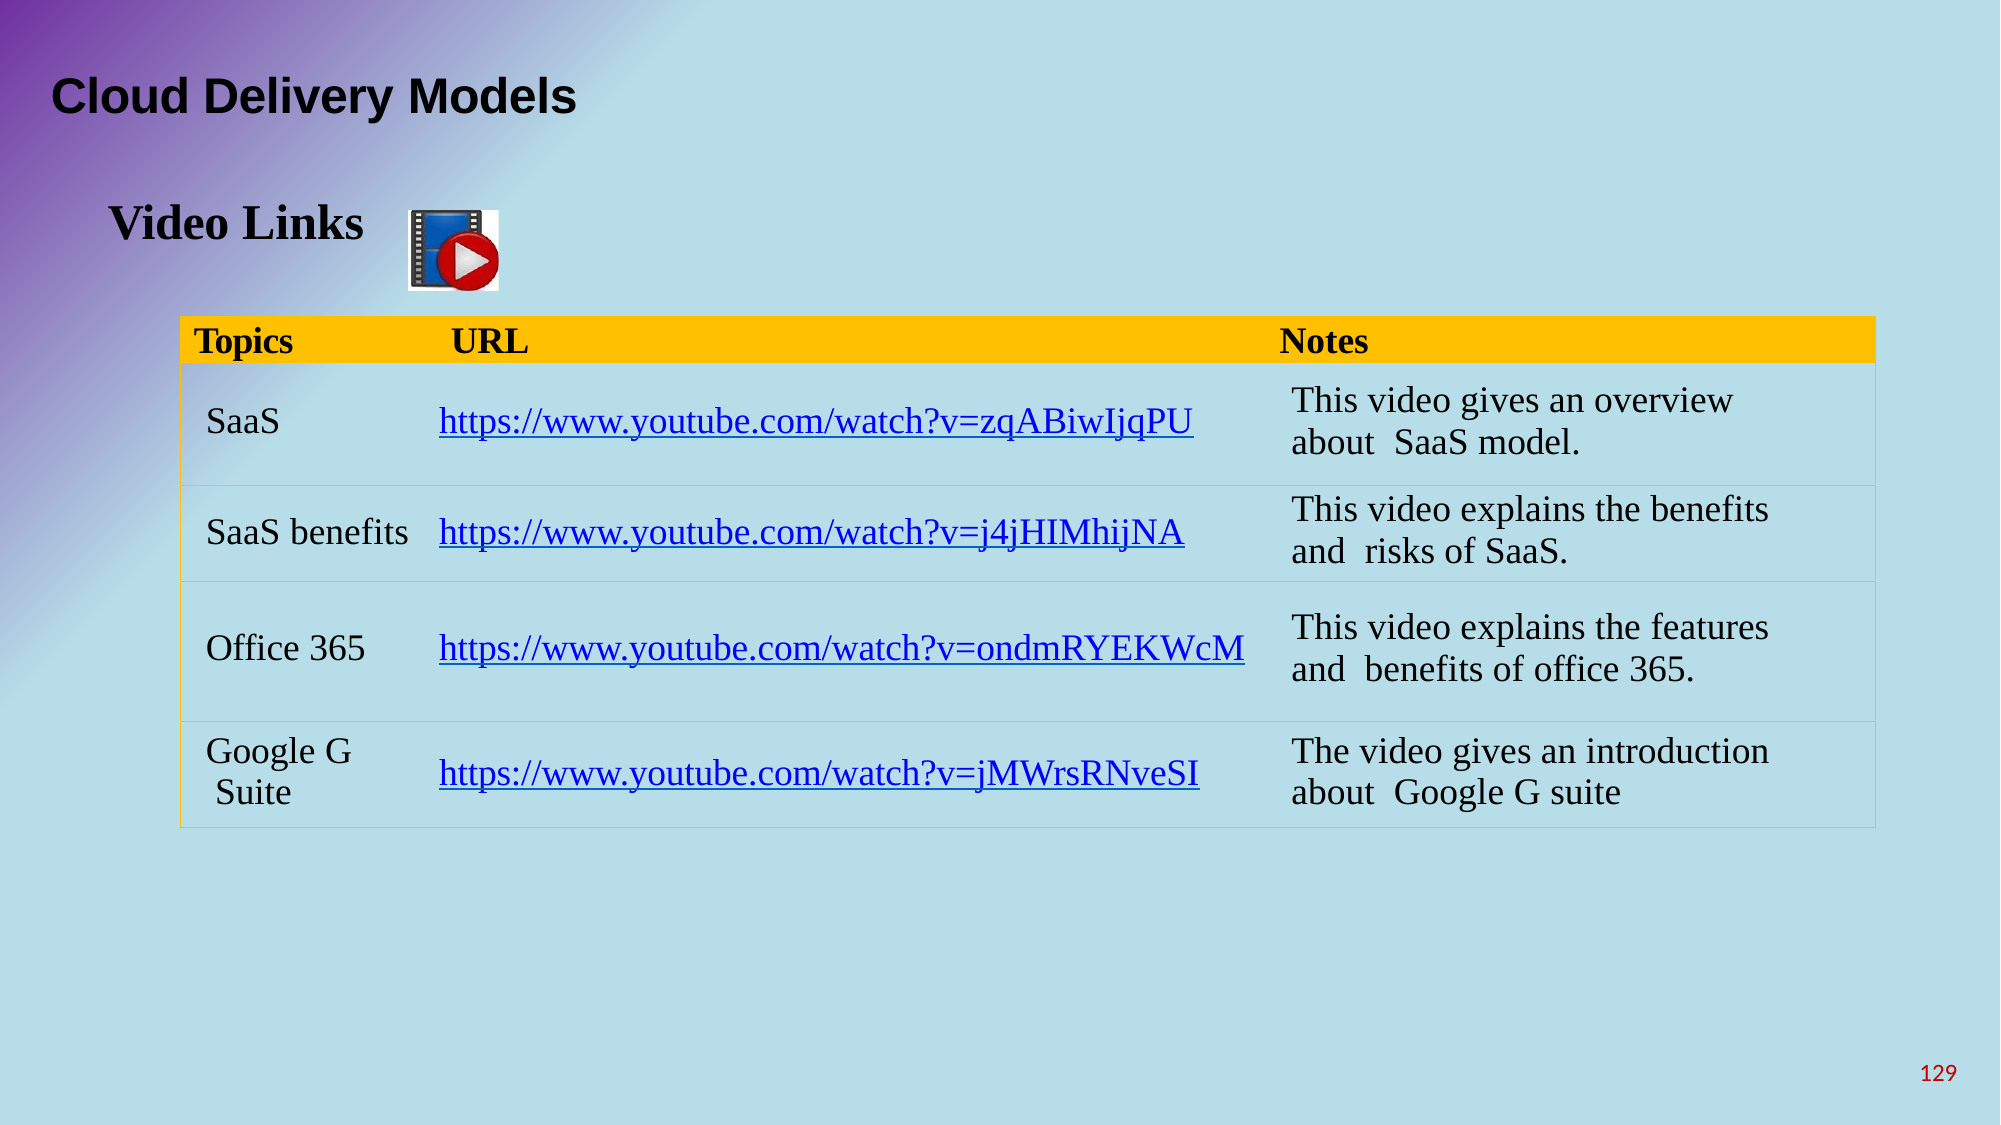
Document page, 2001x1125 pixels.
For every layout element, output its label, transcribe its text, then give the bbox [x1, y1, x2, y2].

text_box [408, 210, 499, 291]
text_box Video Links [105, 187, 369, 250]
table_cell SaaS [181, 363, 424, 485]
table_cell https://www.youtube.com/watch?v=j4jHIMhijNA [424, 486, 1267, 581]
title Cloud Delivery Models [48, 61, 581, 251]
table_cell https://www.youtube.com/watch?v=zqABiwIjqPU [424, 363, 1267, 485]
table_header Topics [180, 316, 424, 363]
table_cell Google G Suite [181, 722, 424, 827]
table_cell This video explains the benefits and risks of SaaS. [1267, 486, 1875, 581]
table_cell This video explains the features and benefits of office 365. [1267, 582, 1875, 721]
text_box 129 [1913, 1060, 1964, 1087]
table_cell SaaS benefits [181, 486, 424, 581]
table_cell The video gives an introduction about Google G suite [1267, 722, 1875, 827]
table_cell https://www.youtube.com/watch?v=jMWrsRNveSI [424, 722, 1267, 827]
table_cell https://www.youtube.com/watch?v=ondmRYEKWcM [424, 582, 1267, 721]
table_cell This video gives an overview about SaaS model. [1267, 363, 1875, 485]
table_cell Office 365 [181, 582, 424, 721]
table_header URL [424, 316, 1267, 363]
table_header Notes [1267, 316, 1876, 363]
